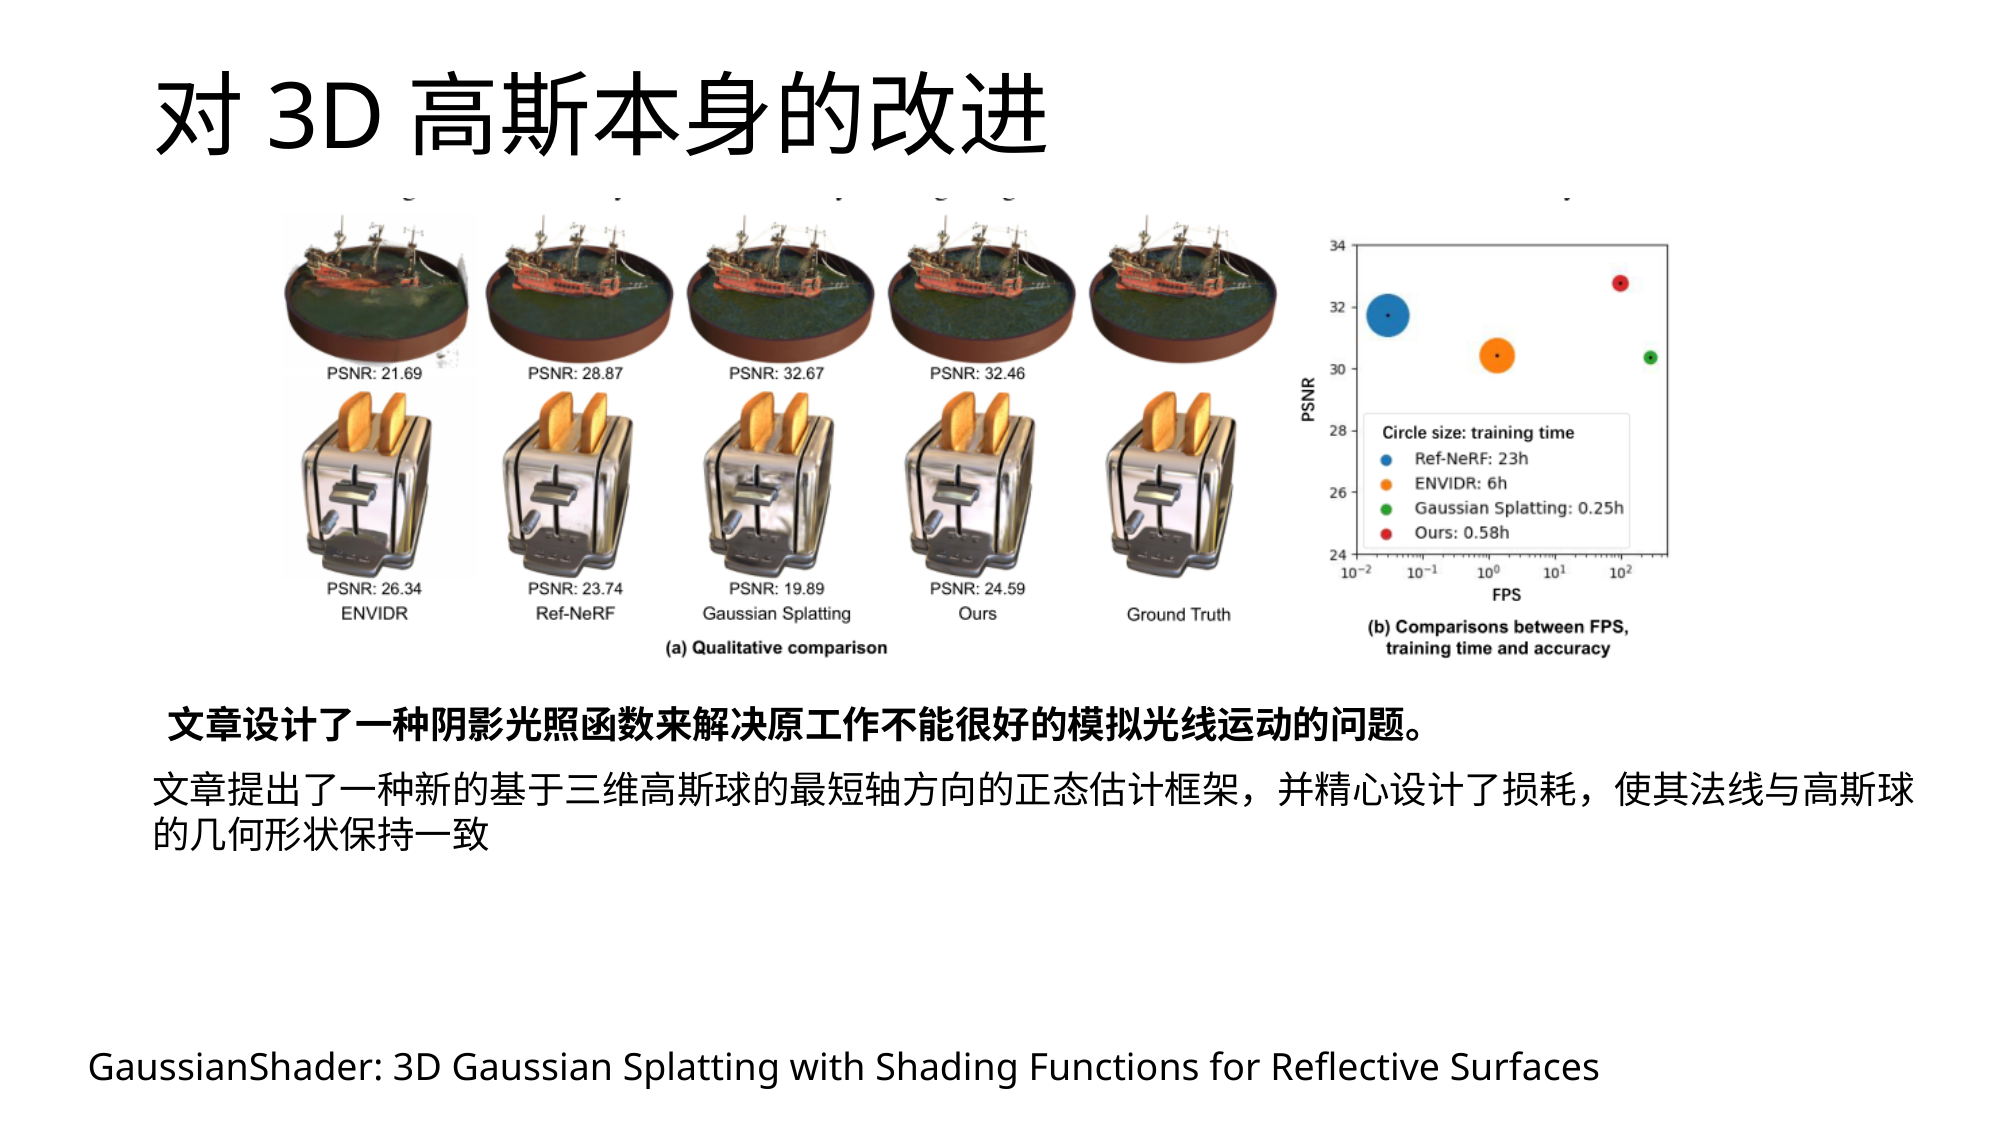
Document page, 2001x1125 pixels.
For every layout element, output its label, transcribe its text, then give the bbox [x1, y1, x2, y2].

text_box 文章设计了一种阴影光照函数来解决原工作不能很好的模拟光线运动的问题。 [153, 693, 1458, 754]
text_box GaussianShader: 3D Gaussian Splatting with Shading Functions for Reflective Surfaces [72, 1035, 1617, 1096]
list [271, 198, 1729, 670]
text_box 文章提出了一种新的基于三维高斯球的最短轴方向的正态估计框架，并精心设计了损耗，使其法线与高斯球的几何形状保持一致 [137, 758, 1935, 864]
title 对3D高斯本身的改进 [137, 10, 1863, 228]
